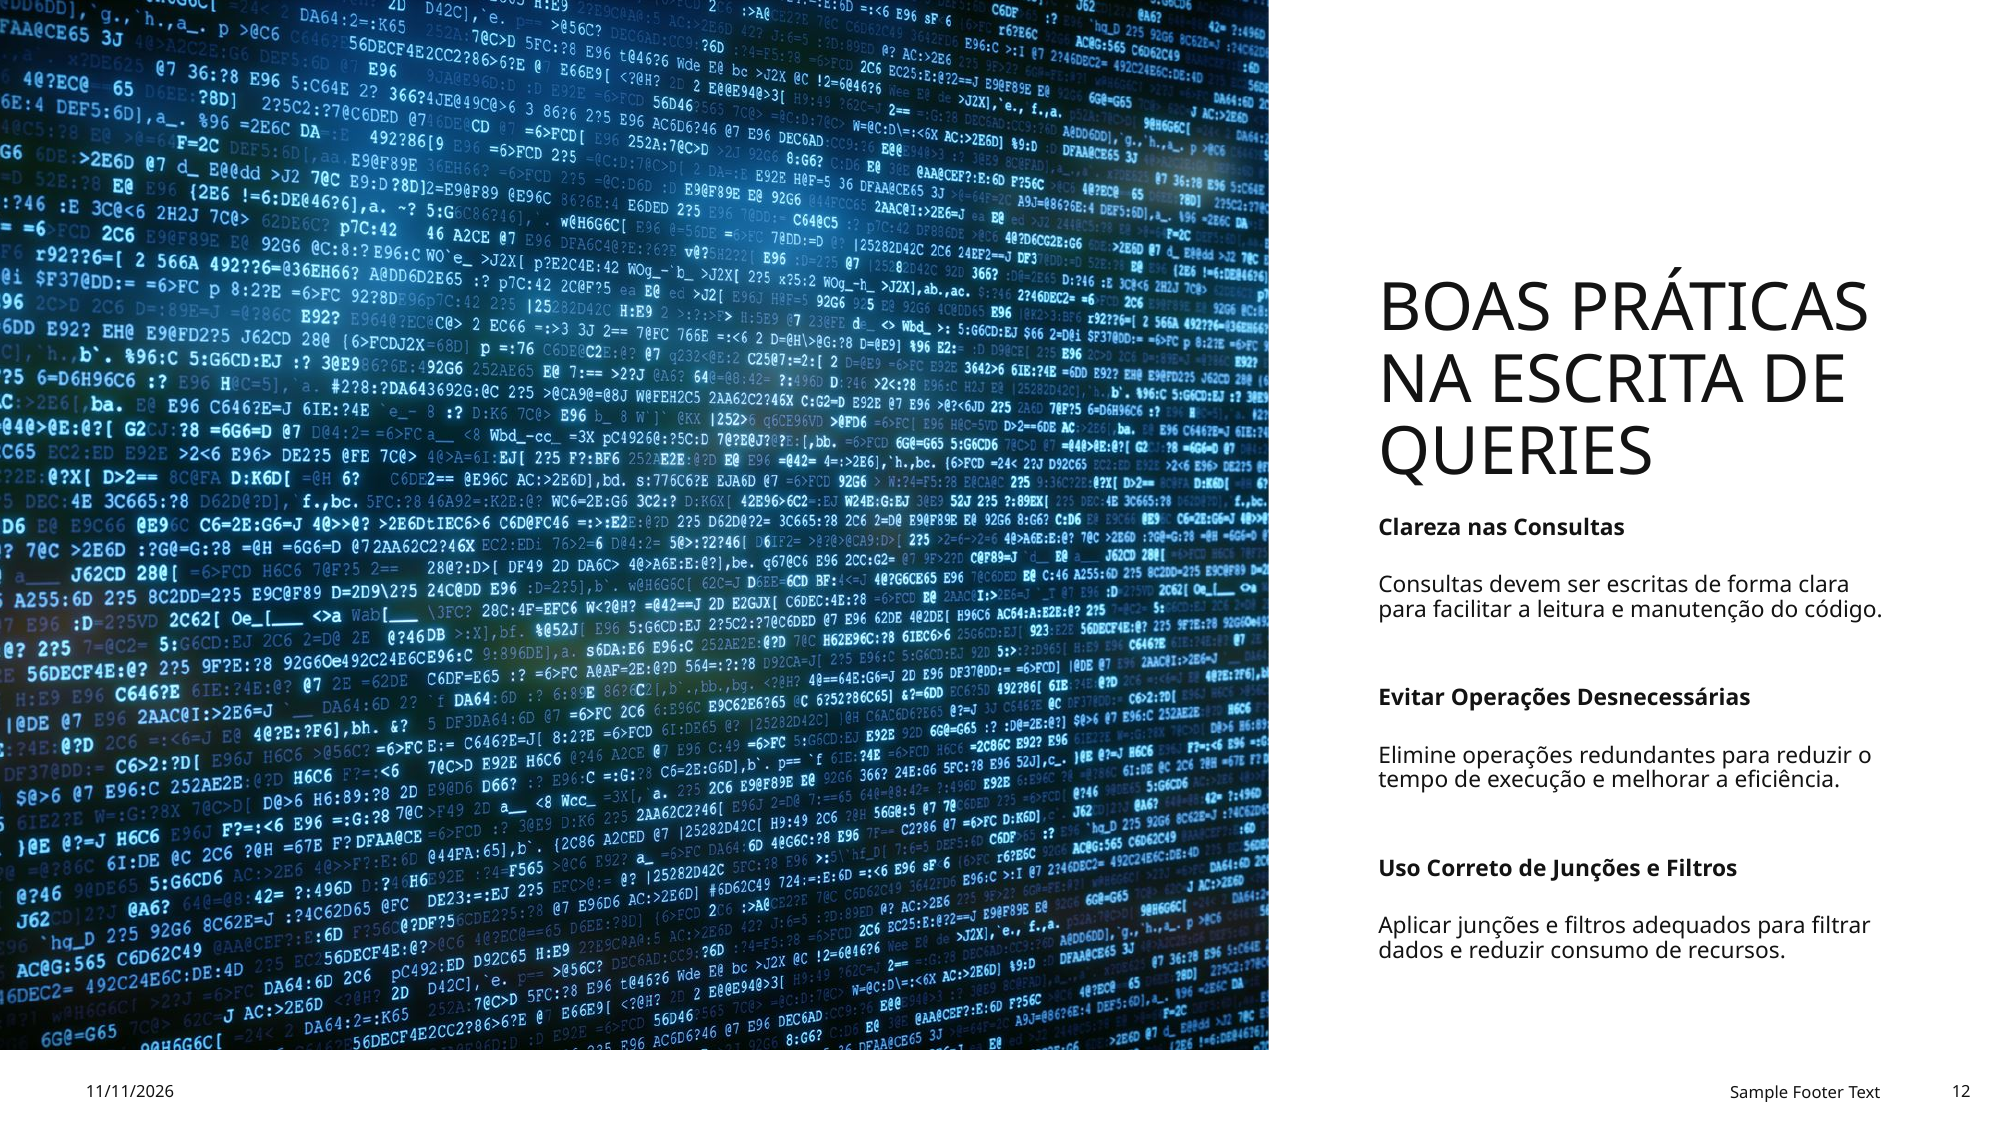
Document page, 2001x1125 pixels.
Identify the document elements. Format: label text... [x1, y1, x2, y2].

footer Sample Footer Text [1458, 1064, 1896, 1120]
text_box Clareza nas Consultas Consultas devem ser escritas de forma clara para facilitar a leitura e manutenção do código. Evitar Operações Desnecessárias Elimine operações redundantes para reduzir o tempo de execução e melhorar a eficiência. Uso Correto de Junções e Filtros Aplicar junções e filtros adequados para filtrar dados e reduzir consumo de recursos. [1363, 508, 1901, 993]
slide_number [70, 1064, 537, 1120]
title Boas práticas na escrita de queries [1363, 176, 1901, 497]
picture [0, 0, 1269, 1050]
slide_number 12 [1910, 1064, 1986, 1120]
